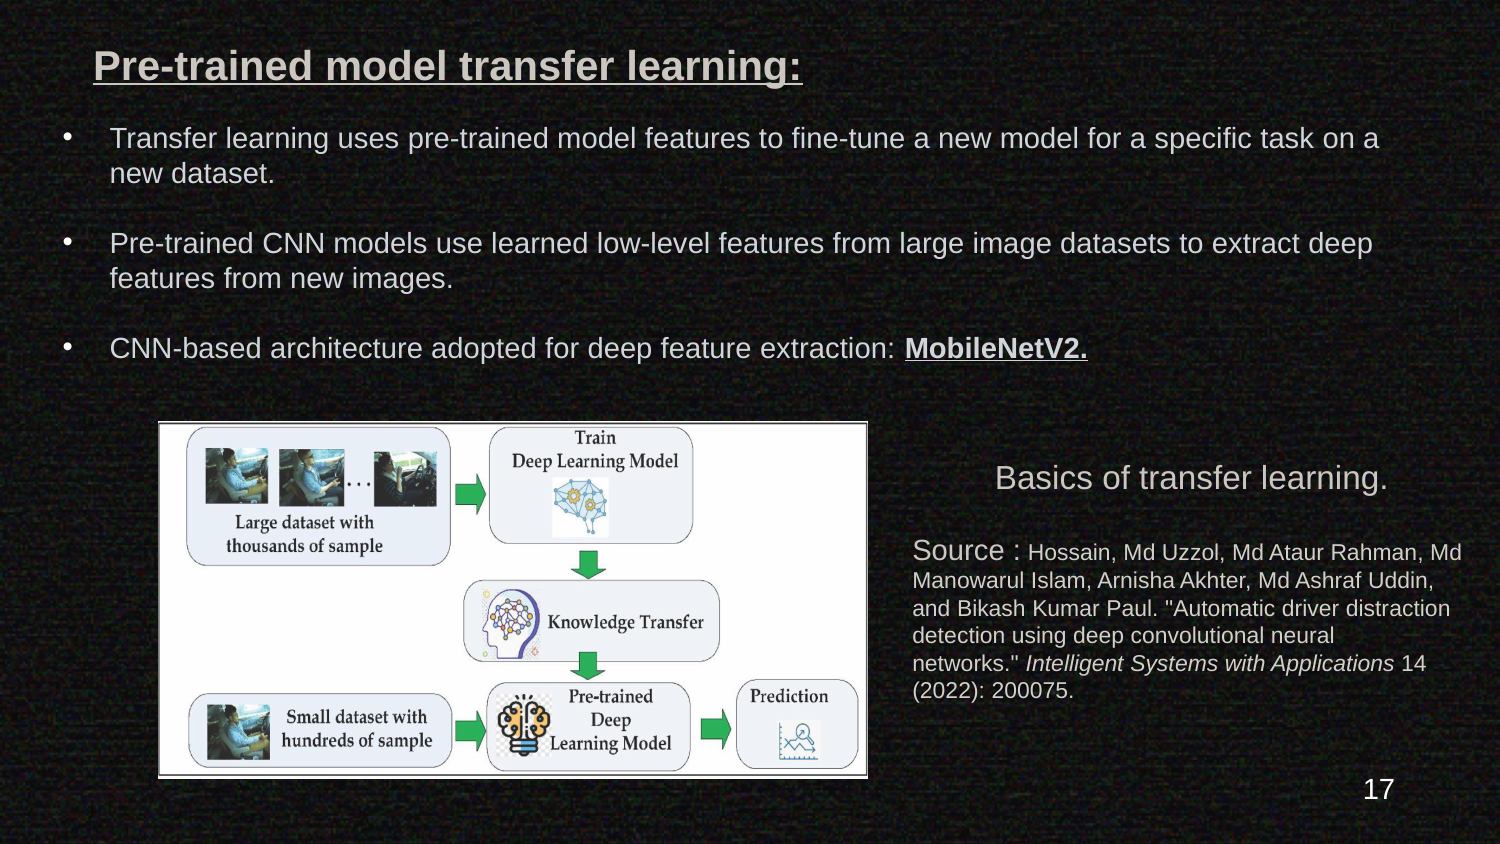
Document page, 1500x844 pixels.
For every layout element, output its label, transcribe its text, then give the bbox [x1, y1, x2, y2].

text_box 17 [1348, 762, 1424, 813]
text_box Transfer learning uses pre-trained model features to fine-tune a new model for a specific task on a new dataset. Pre-trained CNN models use learned low-level features from large image datasets to extract deep features from new images. CNN-based architecture adopted for deep feature extraction: MobileNetV2. [47, 111, 1453, 372]
text_box Basics of transfer learning. Source : Hossain, Md Uzzol, Md Ataur Rahman, Md Manowarul Islam, Arnisha Akhter, Md Ashraf Uddin, and Bikash Kumar Paul. "Automatic driver distraction detection using deep convolutional neural networks." Intelligent Systems with Applications 14 (2022): 200075. [897, 448, 1482, 711]
picture [0, 0, 1500, 844]
text_box Pre-trained model transfer learning: [78, 31, 908, 97]
